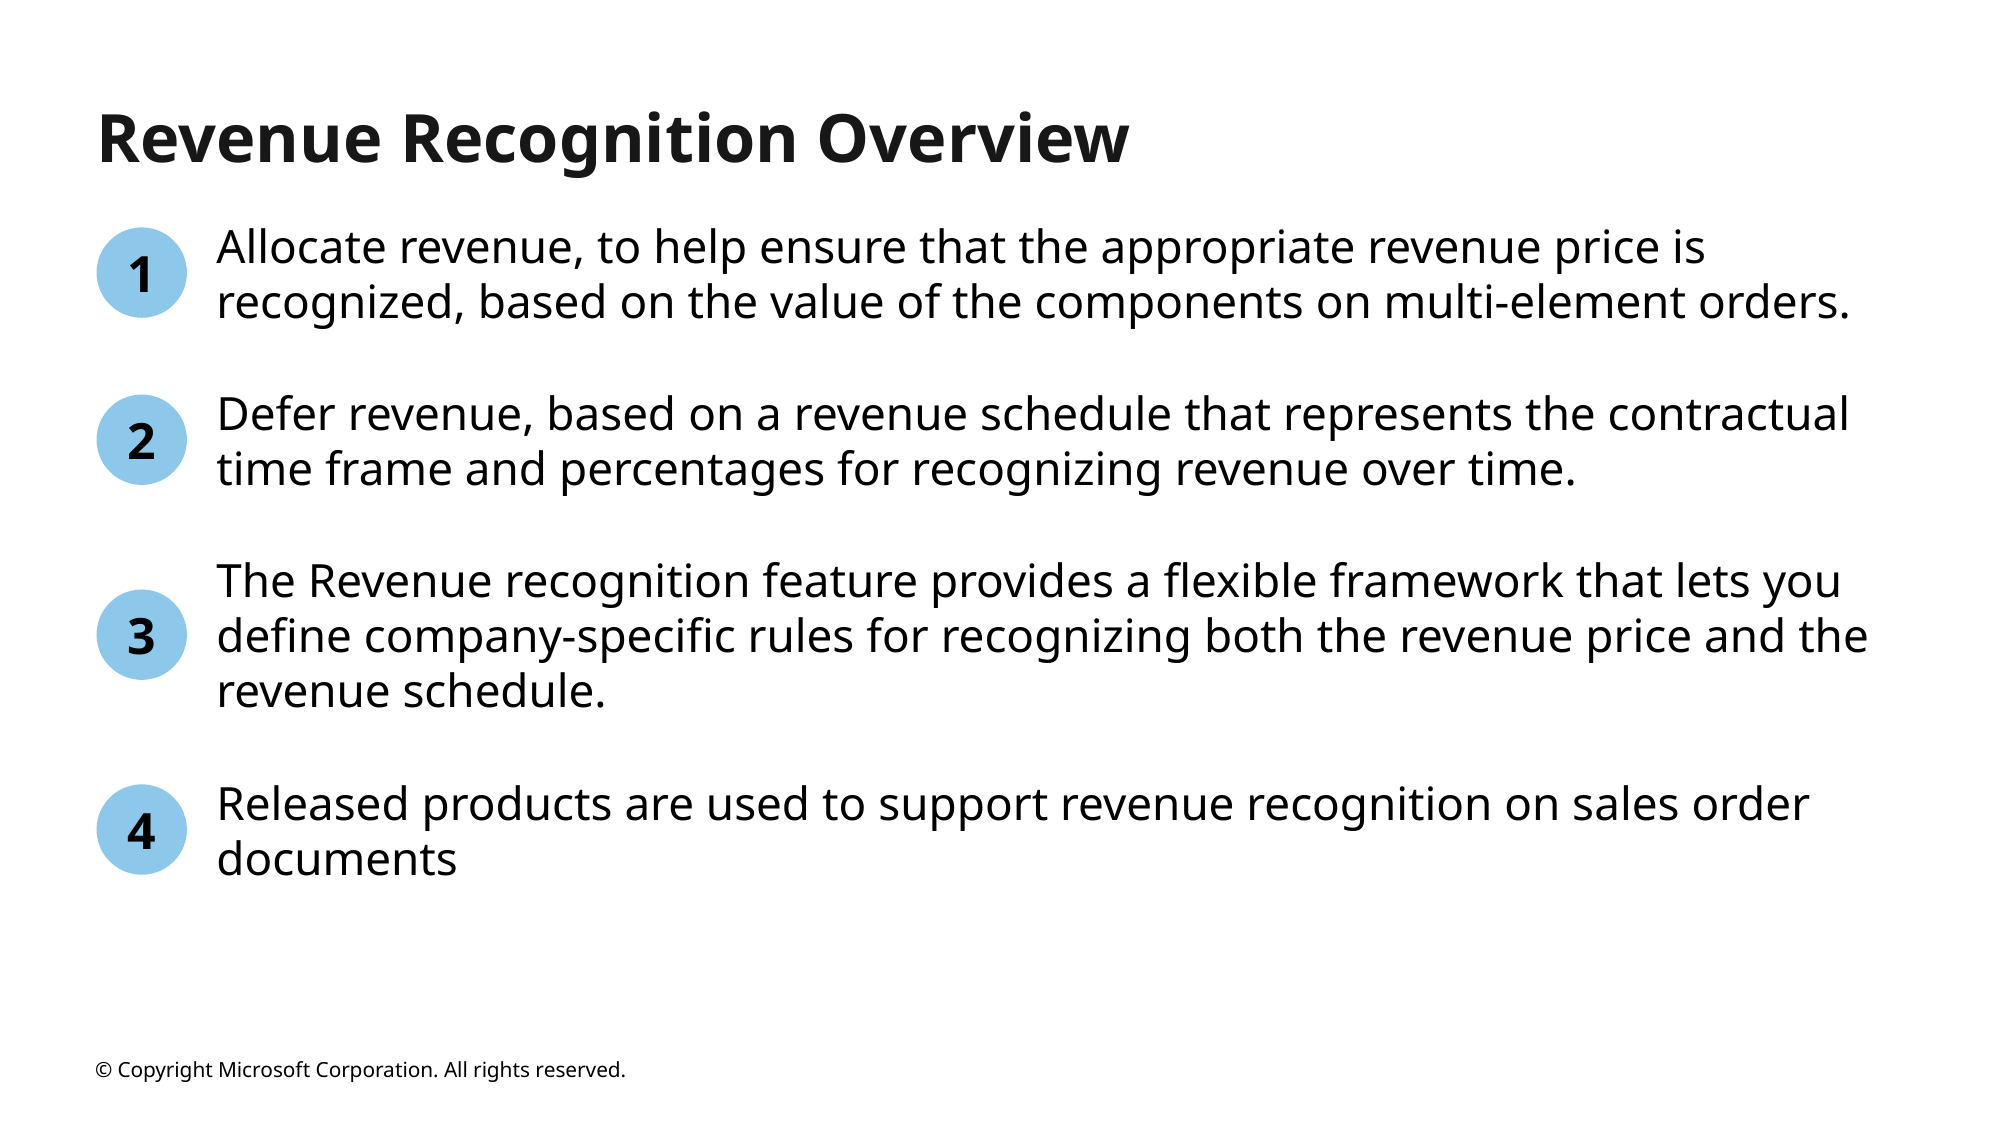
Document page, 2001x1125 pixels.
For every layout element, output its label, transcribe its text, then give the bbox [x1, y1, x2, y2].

text_box 2 [95, 393, 188, 486]
text_box The Revenue recognition feature provides a flexible framework that lets you define company-specific rules for recognizing both the revenue price and the revenue schedule. [216, 552, 1903, 718]
text_box 3 [95, 588, 188, 681]
text_box Released products are used to support revenue recognition on sales order documents [216, 774, 1903, 885]
text_box Defer revenue, based on a revenue schedule that represents the contractual time frame and percentages for recognizing revenue over time. [216, 384, 1903, 495]
title Revenue Recognition Overview [96, 96, 1904, 177]
text_box 4 [95, 783, 188, 876]
text_box Allocate revenue, to help ensure that the appropriate revenue price is recognized, based on the value of the components on multi-element orders. [216, 217, 1903, 328]
text_box 1 [95, 226, 188, 319]
